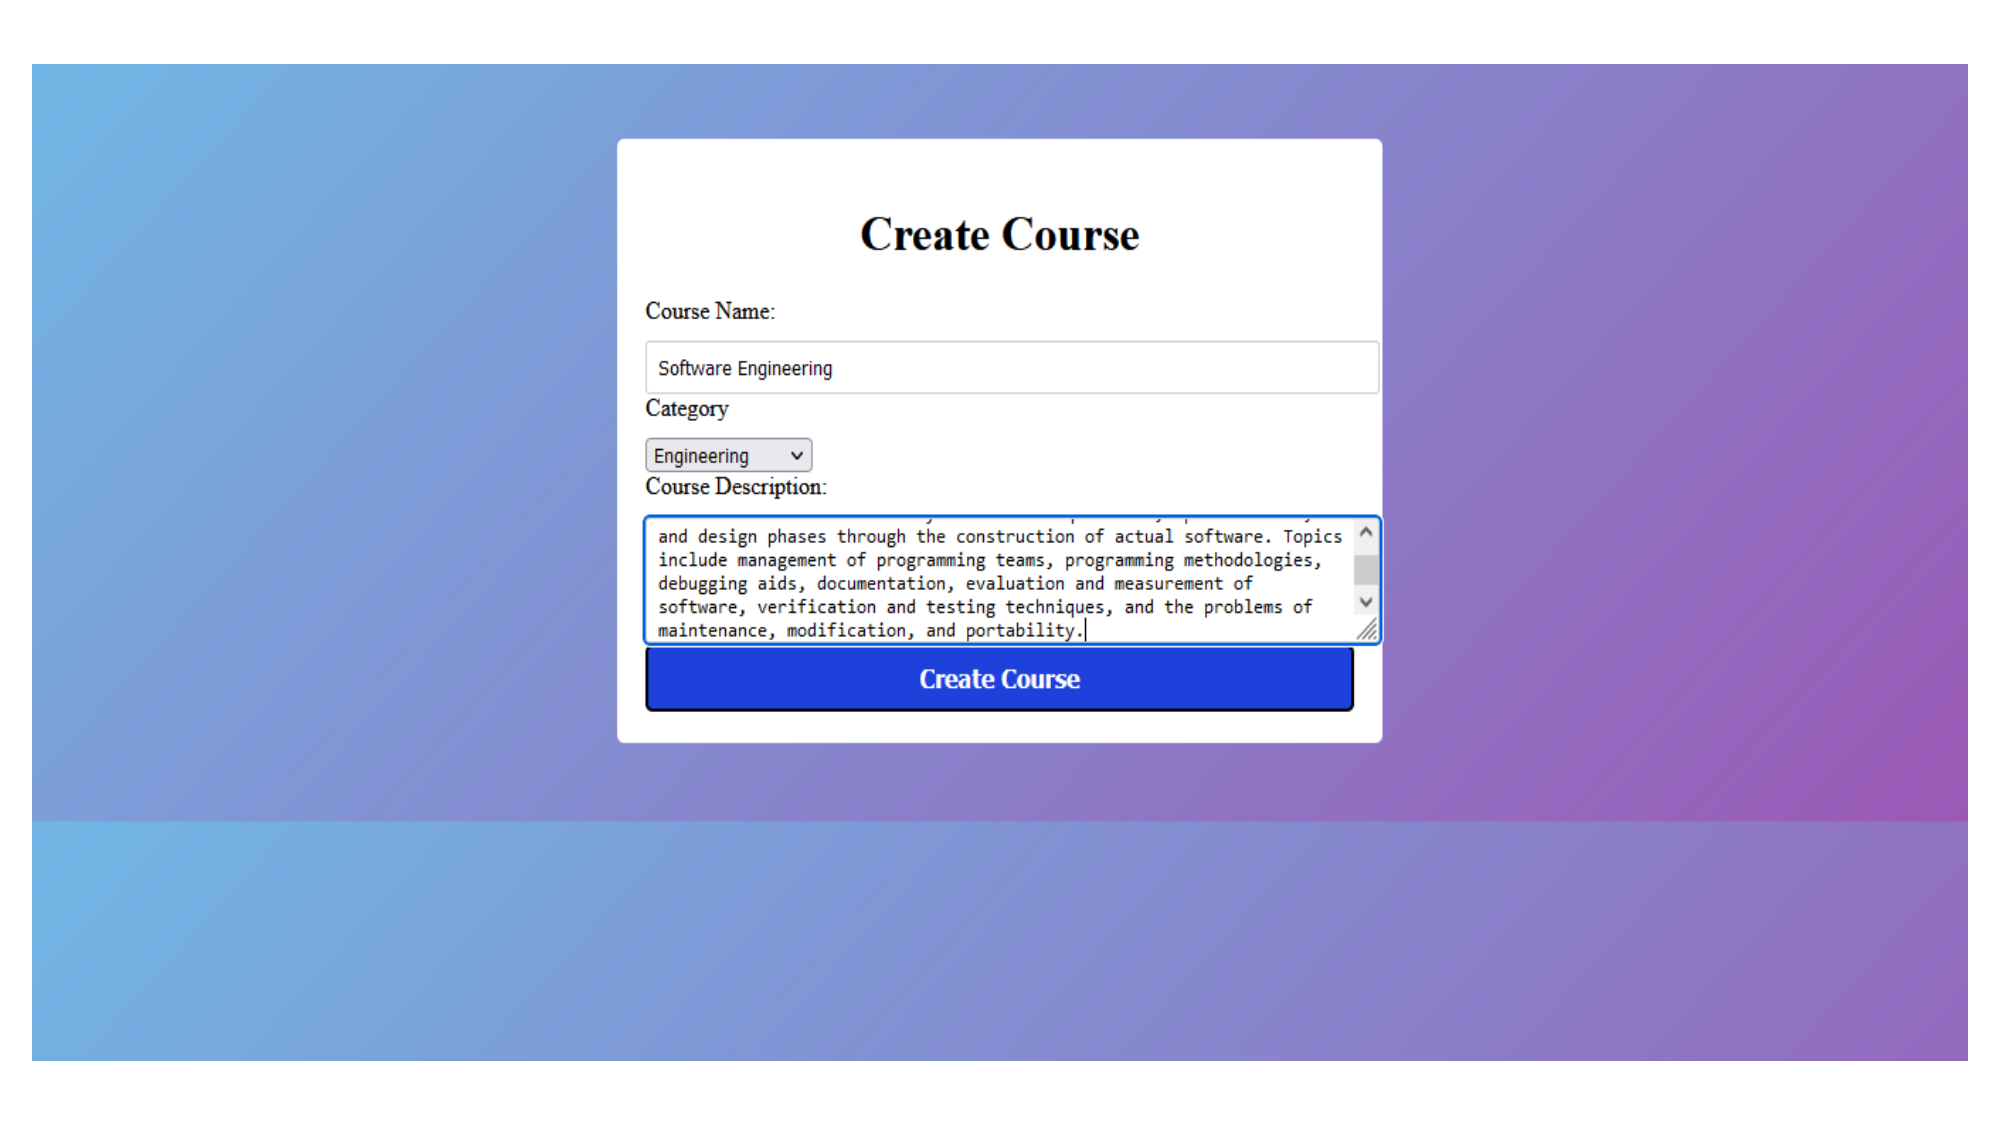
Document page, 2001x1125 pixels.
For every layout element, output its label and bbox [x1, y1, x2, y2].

picture [32, 64, 1968, 1061]
